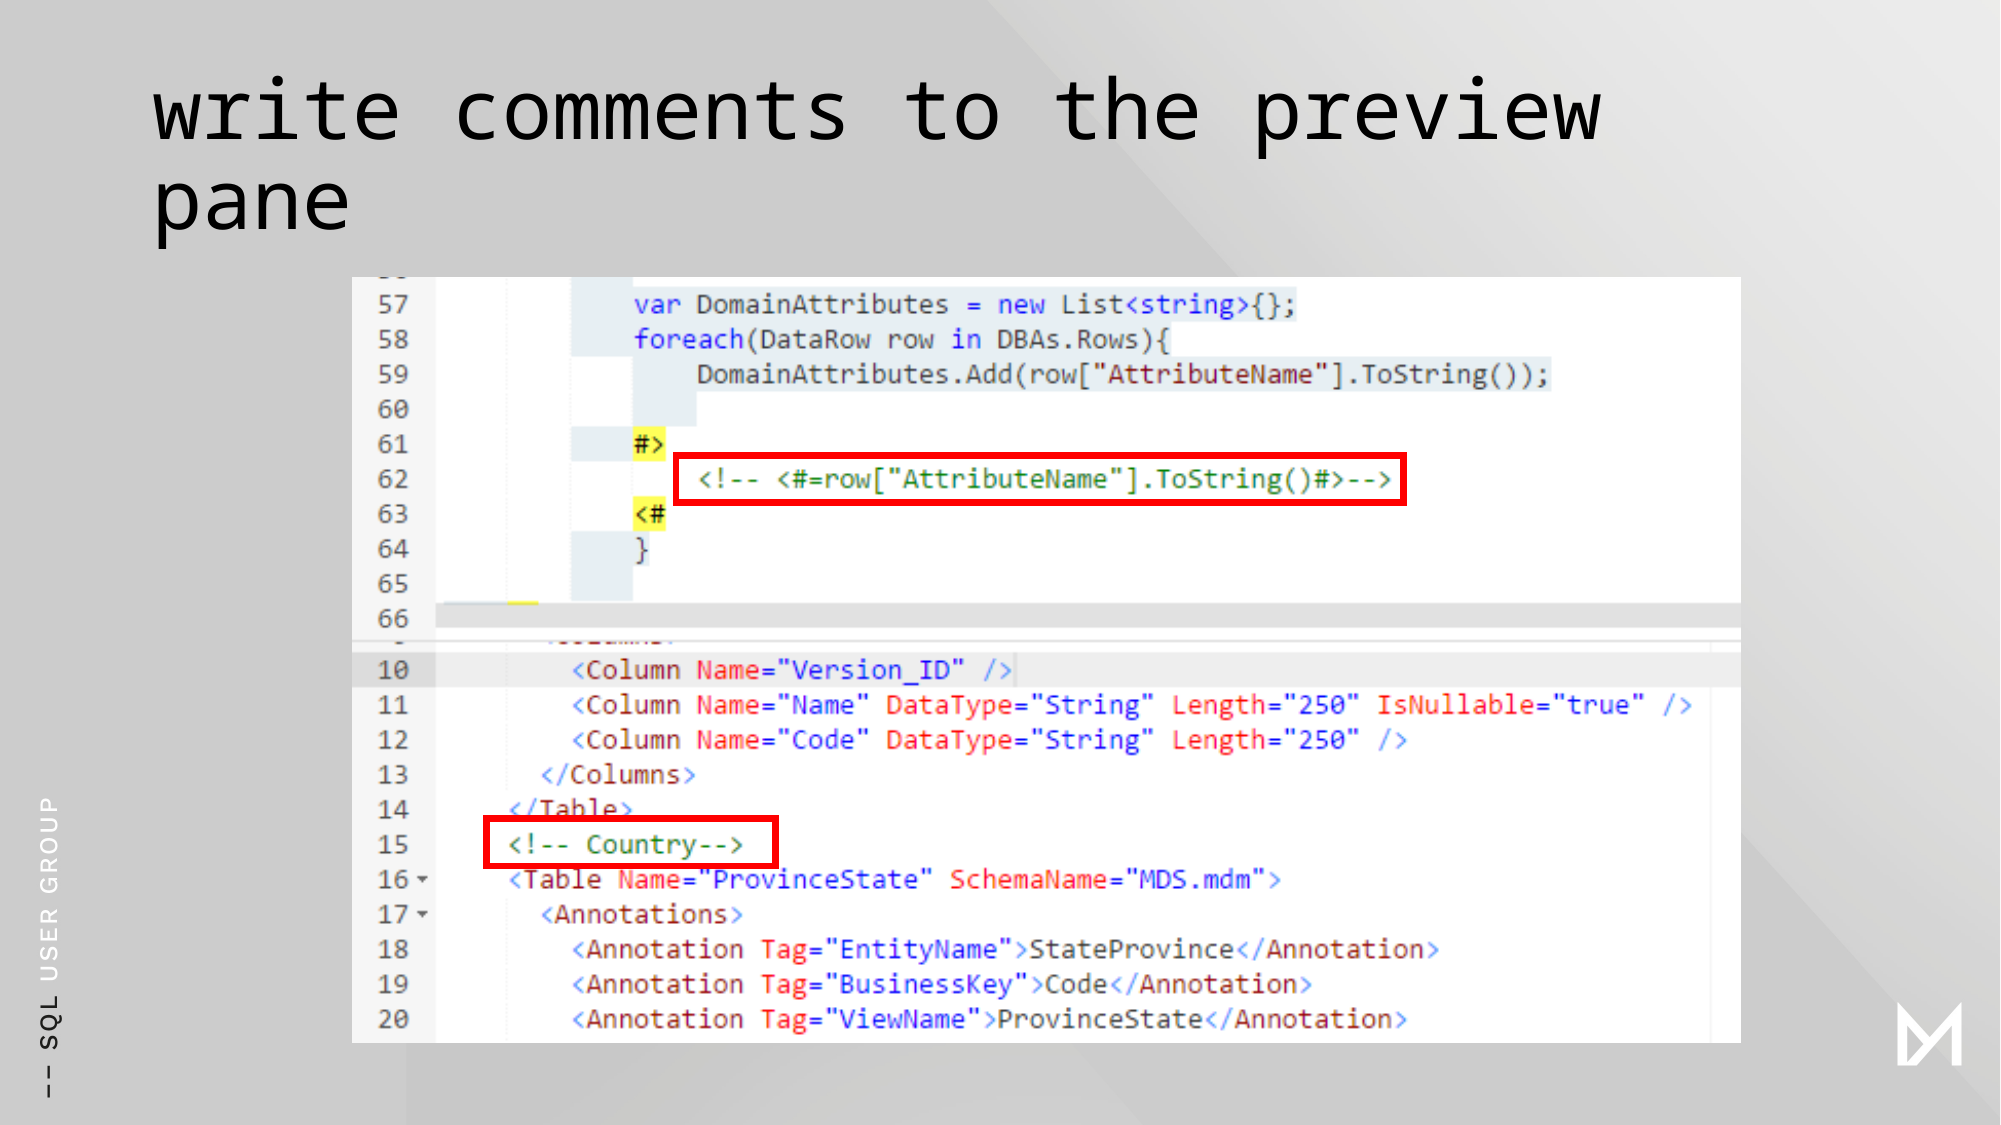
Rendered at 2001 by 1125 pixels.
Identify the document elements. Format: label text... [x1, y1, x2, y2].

title write comments to the preview pane [137, 59, 1863, 278]
picture [0, 0, 2001, 1125]
